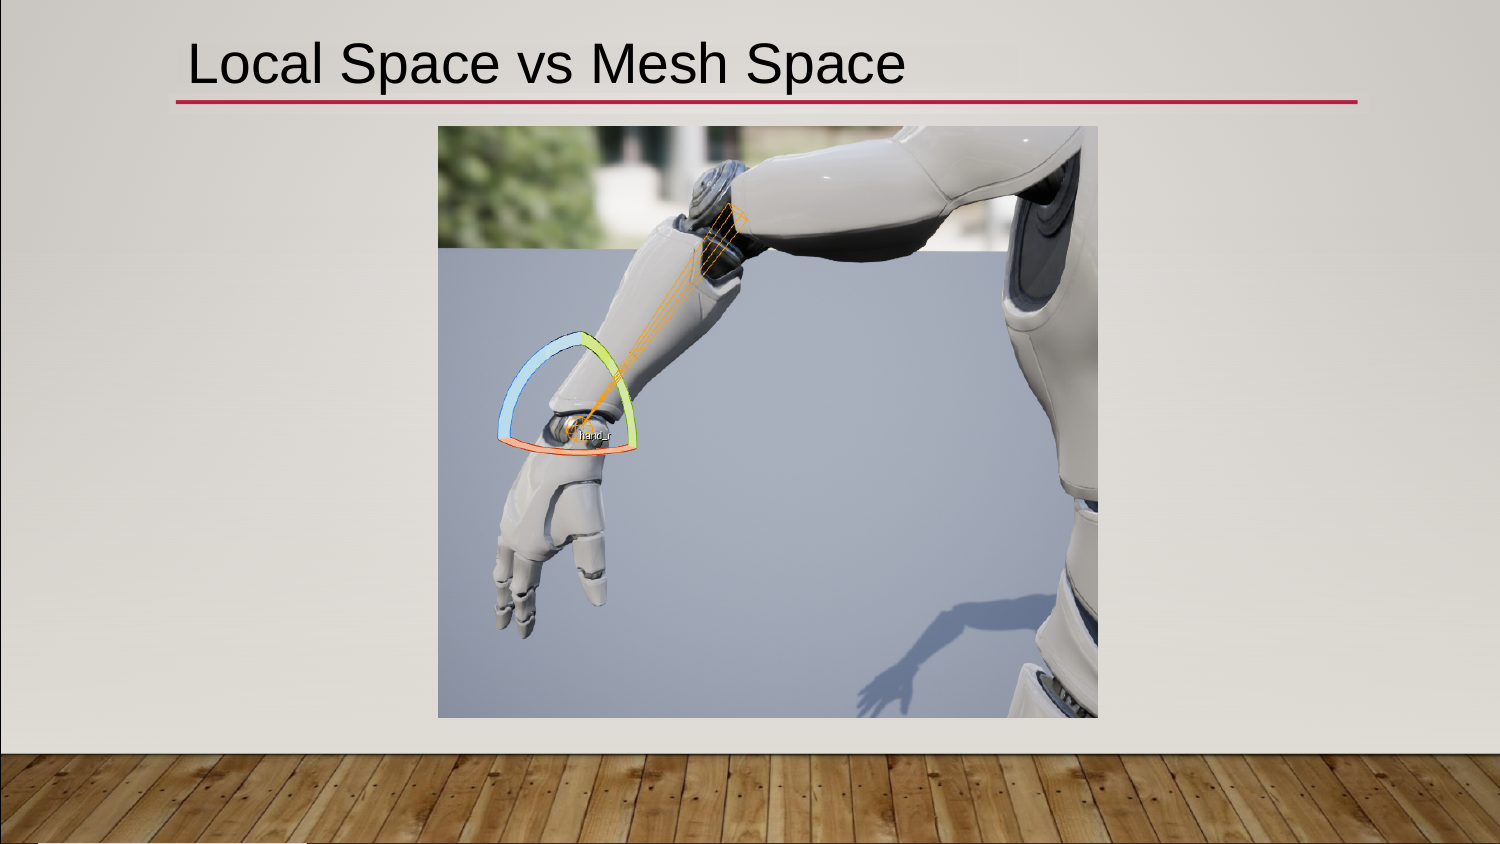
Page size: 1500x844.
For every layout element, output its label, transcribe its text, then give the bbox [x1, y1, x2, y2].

title Local Space vs Mesh Space [172, 17, 1363, 112]
picture [0, 0, 1500, 844]
